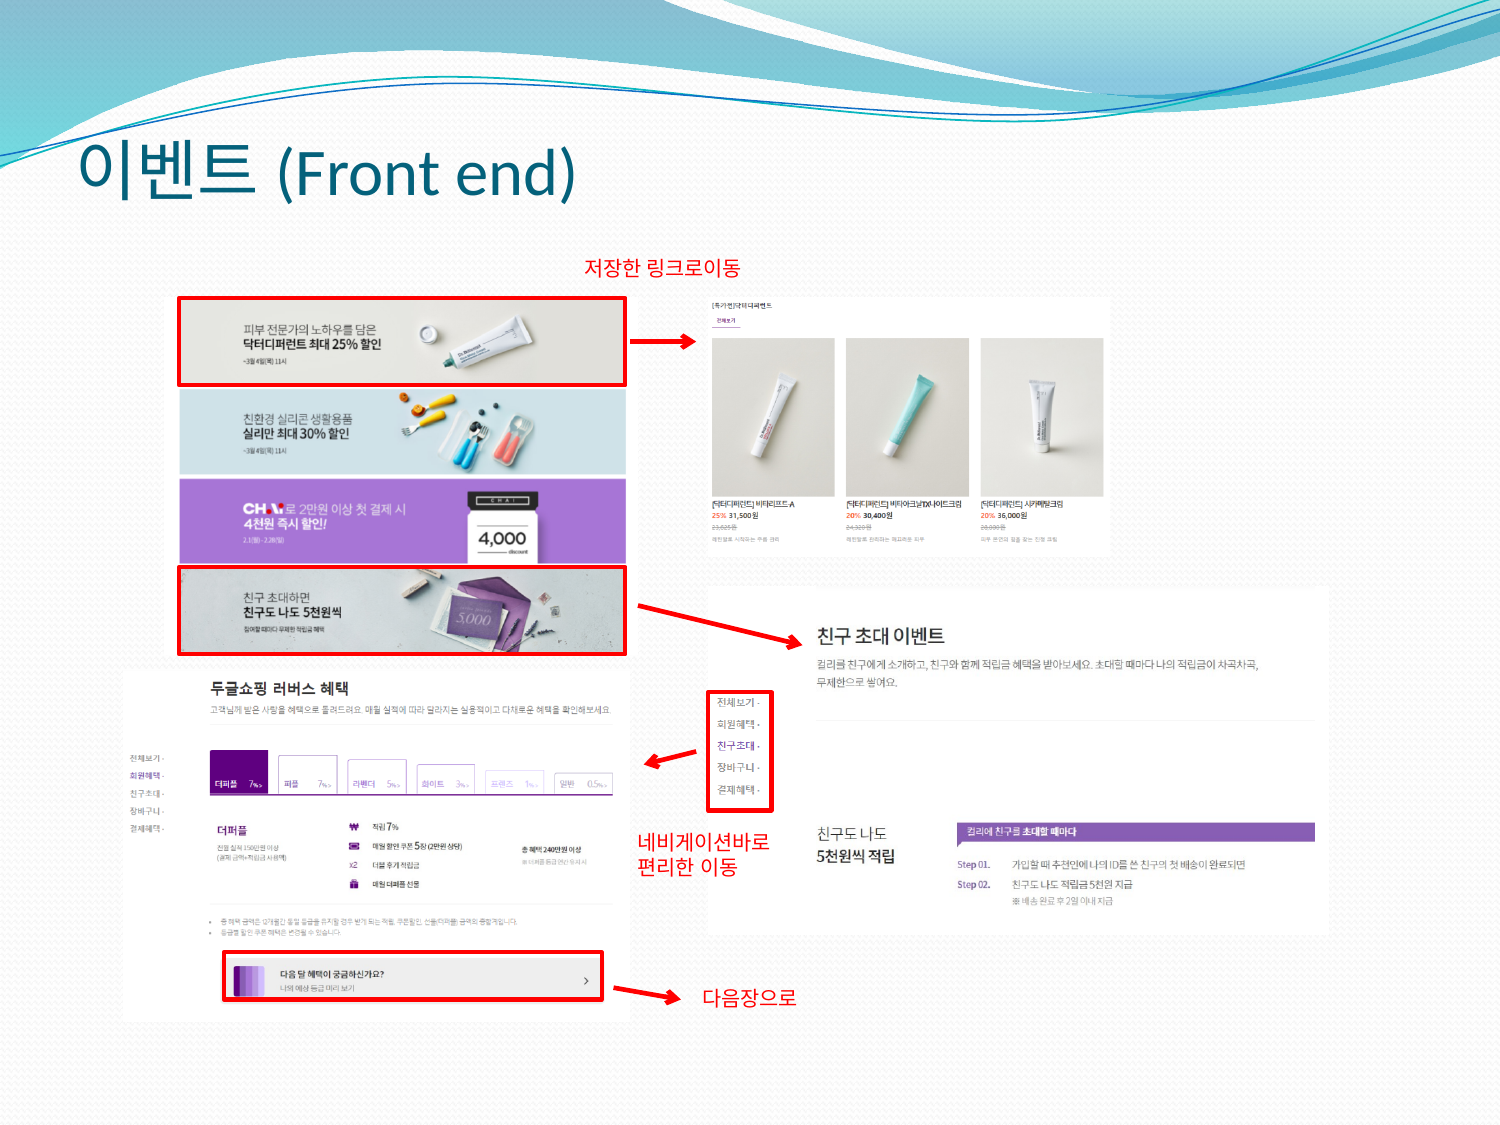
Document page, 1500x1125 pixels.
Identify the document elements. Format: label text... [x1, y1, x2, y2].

picture [123, 668, 631, 1022]
picture [164, 297, 639, 655]
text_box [613, 987, 682, 1000]
picture [707, 297, 1110, 558]
text_box 저장한 링크로이동 [552, 244, 774, 292]
text_box 네비게이션바로 편리한 이동 [637, 822, 700, 887]
title 이벤트(Front end) [75, 101, 1425, 209]
text_box 다음장으로 [687, 978, 1063, 1018]
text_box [643, 751, 697, 765]
picture [707, 585, 1329, 935]
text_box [637, 605, 803, 646]
